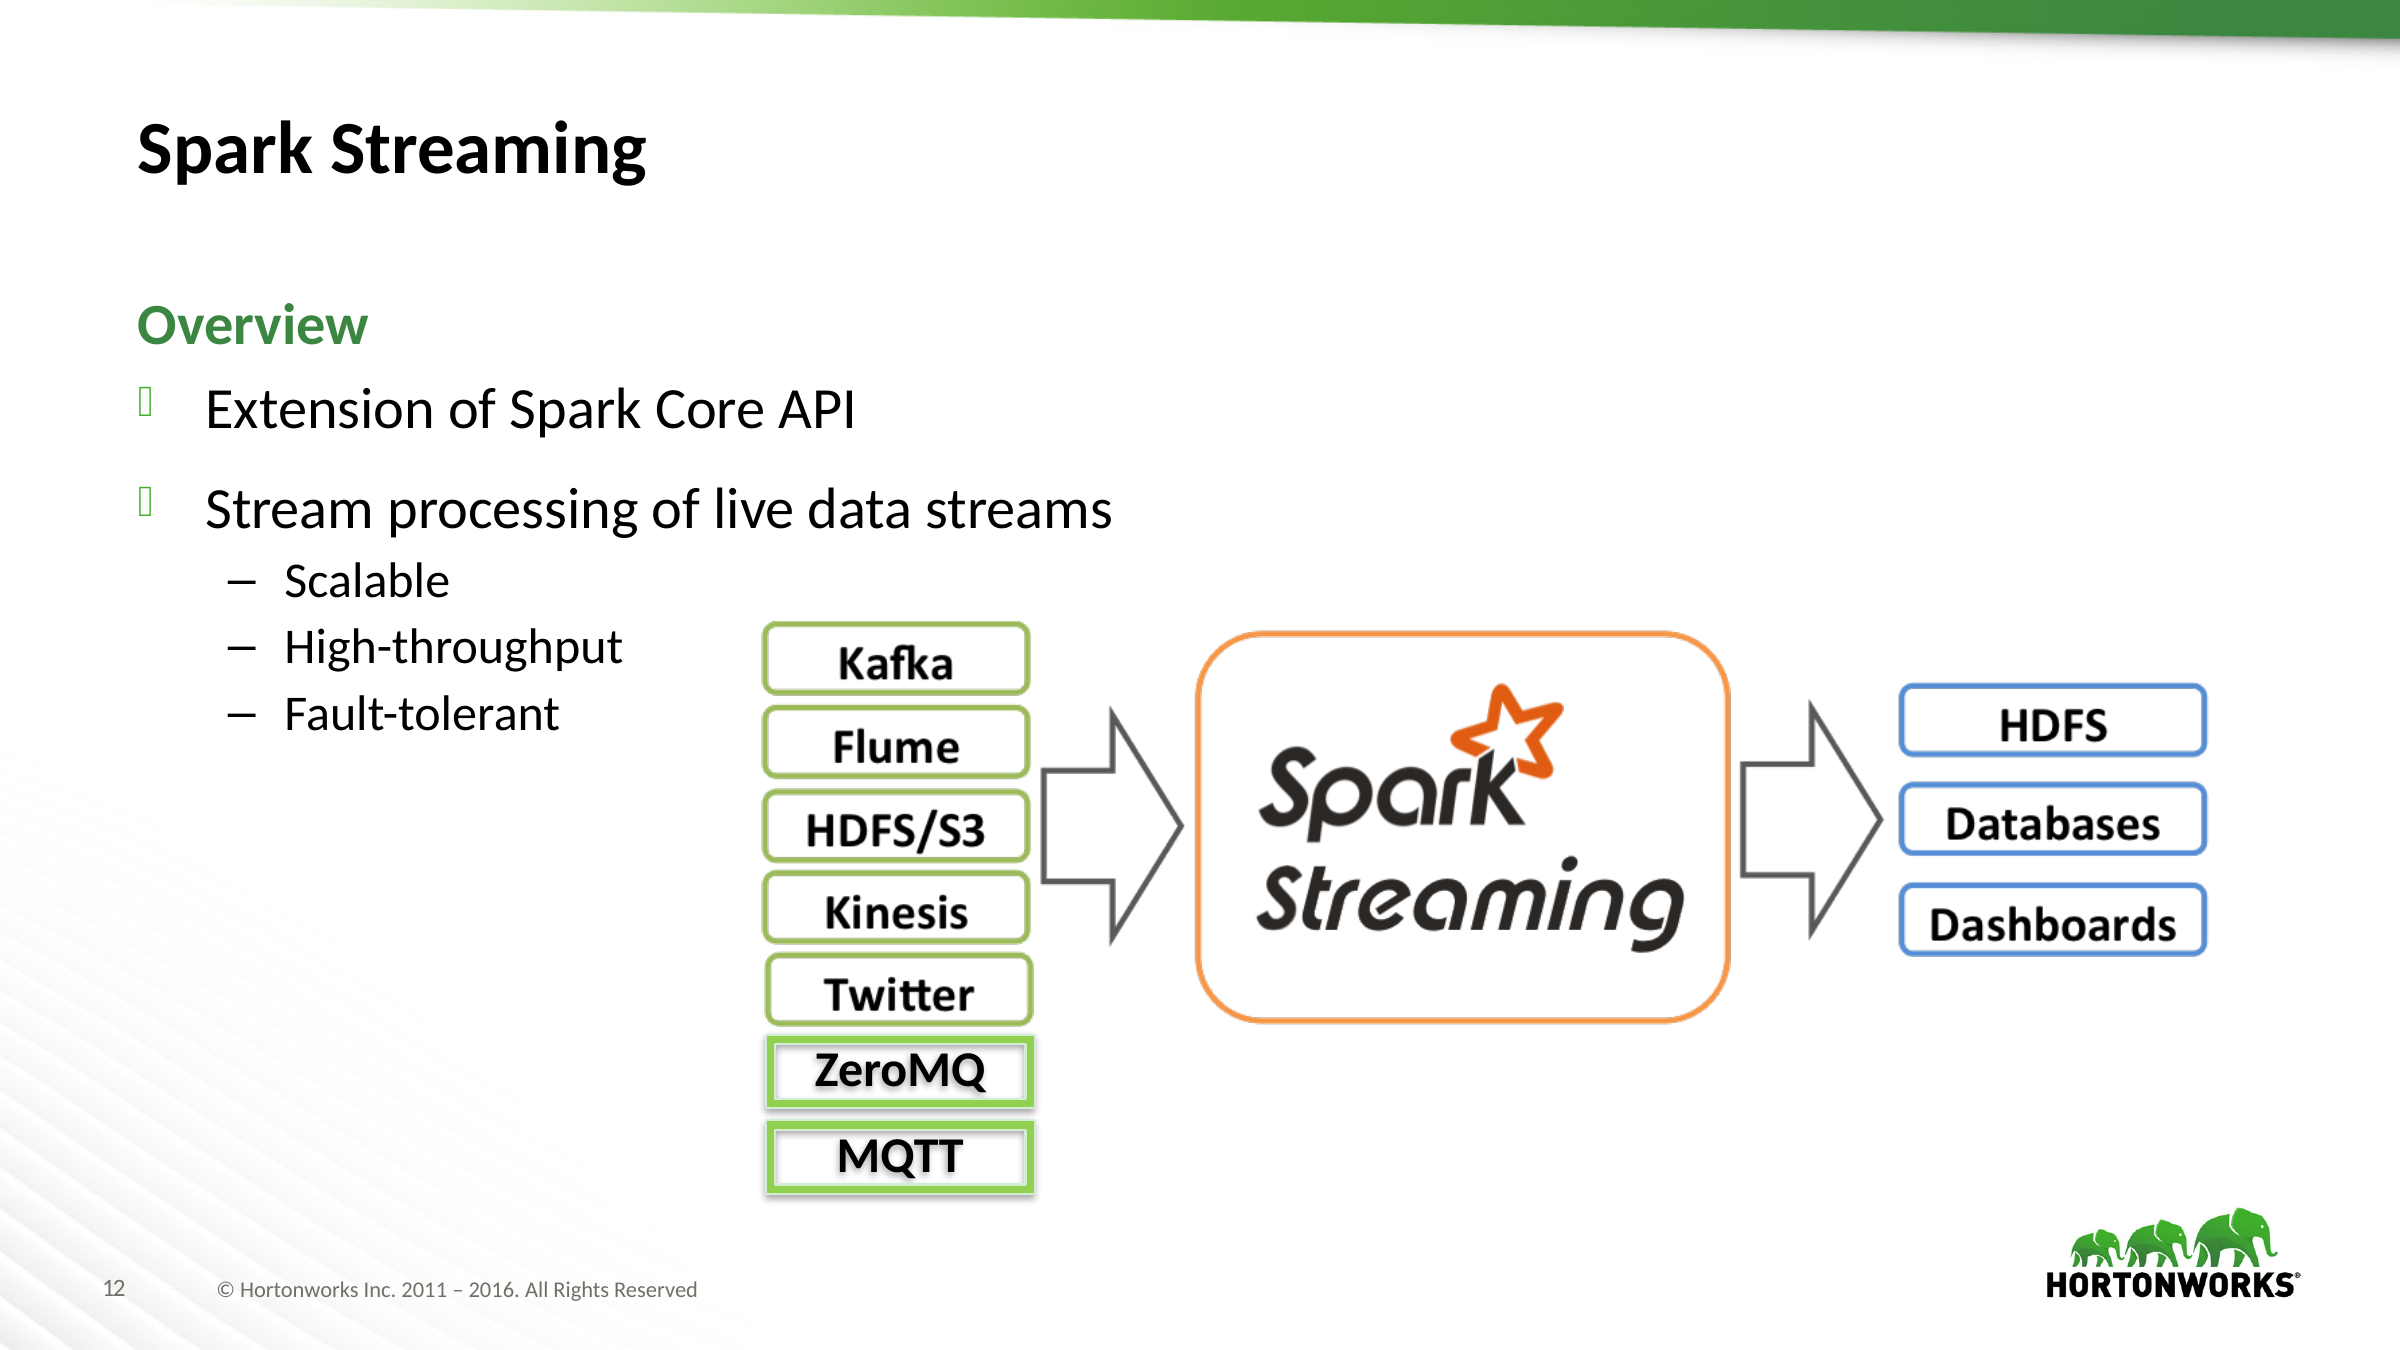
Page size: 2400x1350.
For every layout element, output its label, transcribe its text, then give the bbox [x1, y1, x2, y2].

list Overview [138, 294, 2298, 357]
picture [0, 0, 2400, 1350]
list Extension of Spark Core API Stream processing of live data streams Scalable High-throughput Fault-tolerant [138, 378, 2298, 746]
text_box MQTT [765, 1135, 1035, 1194]
title Spark Streaming [138, 110, 2298, 191]
